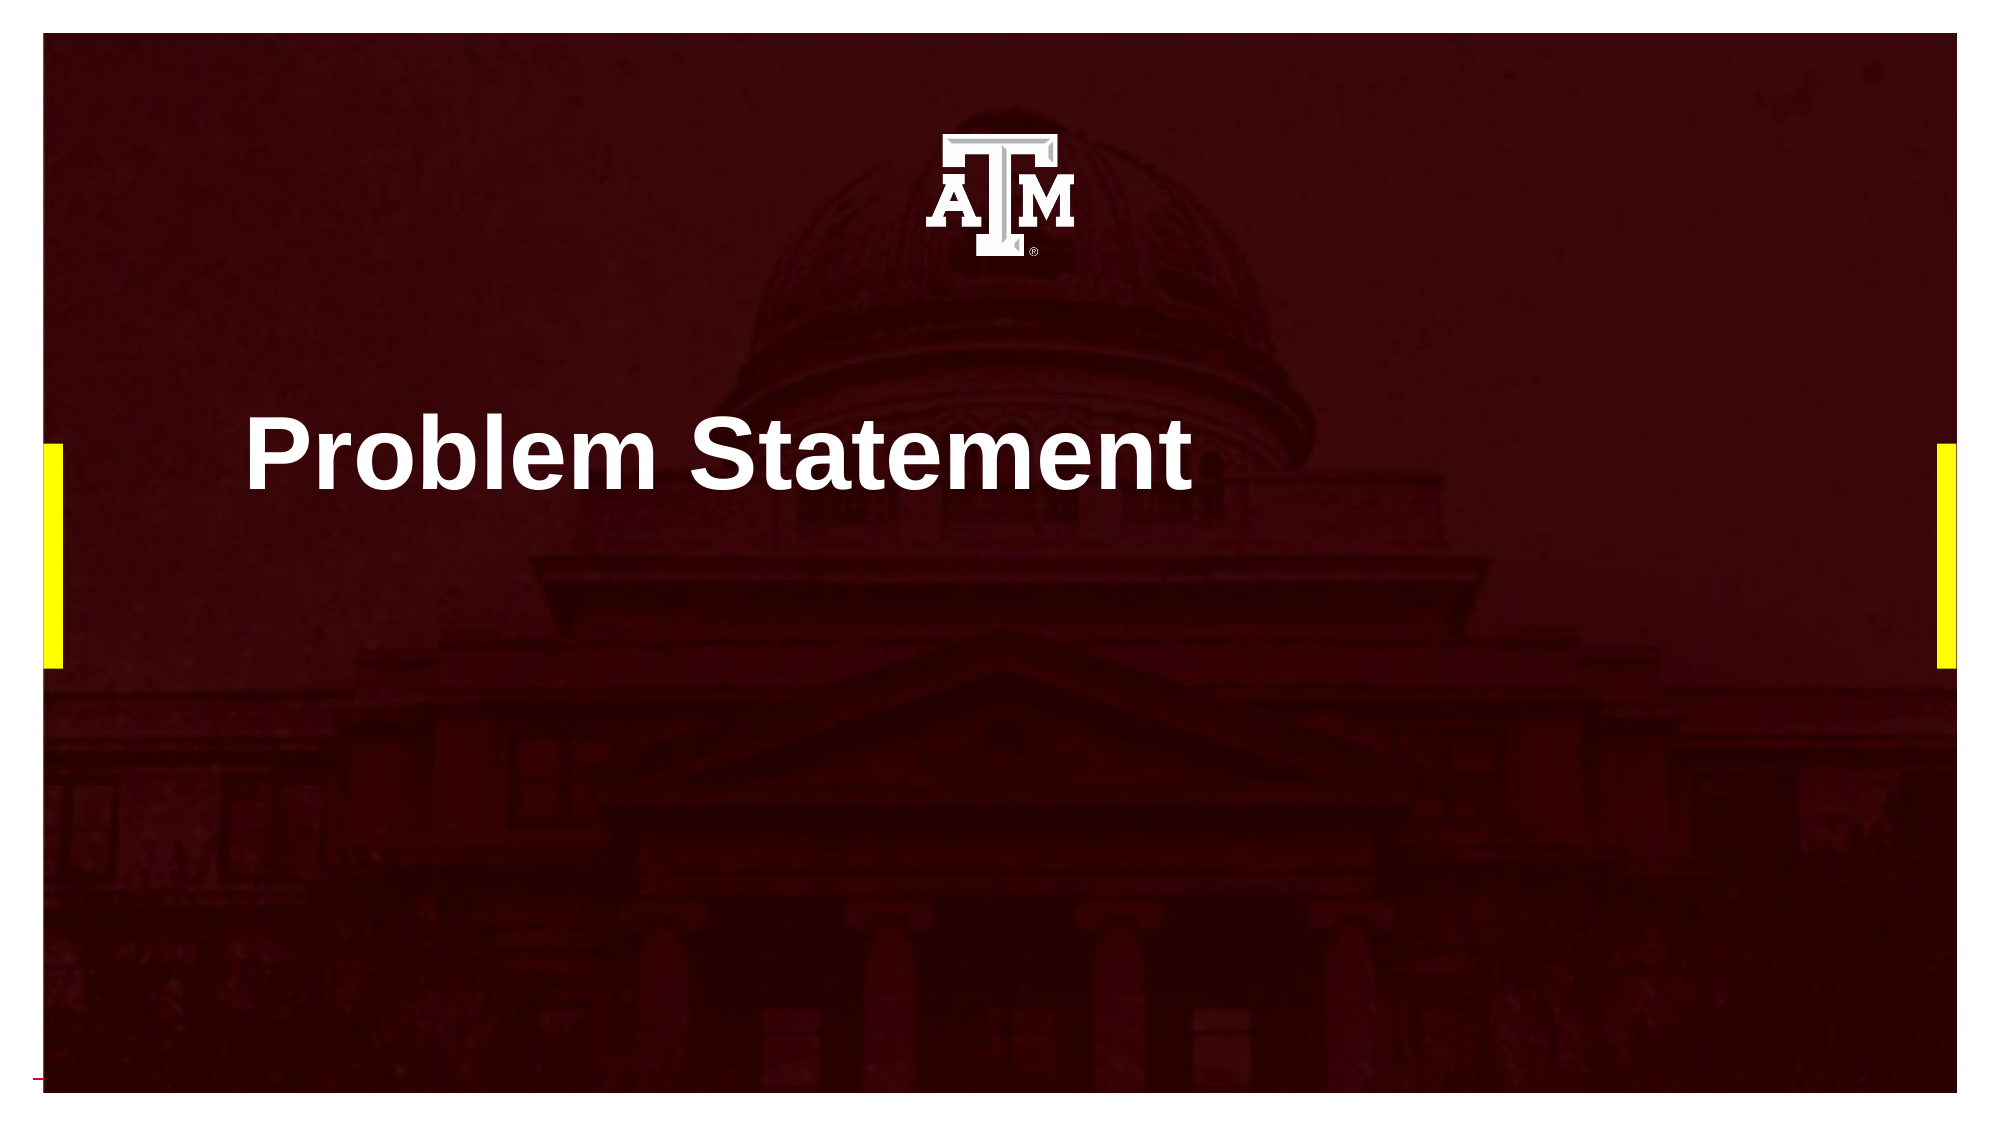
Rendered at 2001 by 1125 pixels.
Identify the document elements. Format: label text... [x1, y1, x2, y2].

list Problem Statement [124, 378, 1825, 625]
picture [43, 33, 1957, 1093]
